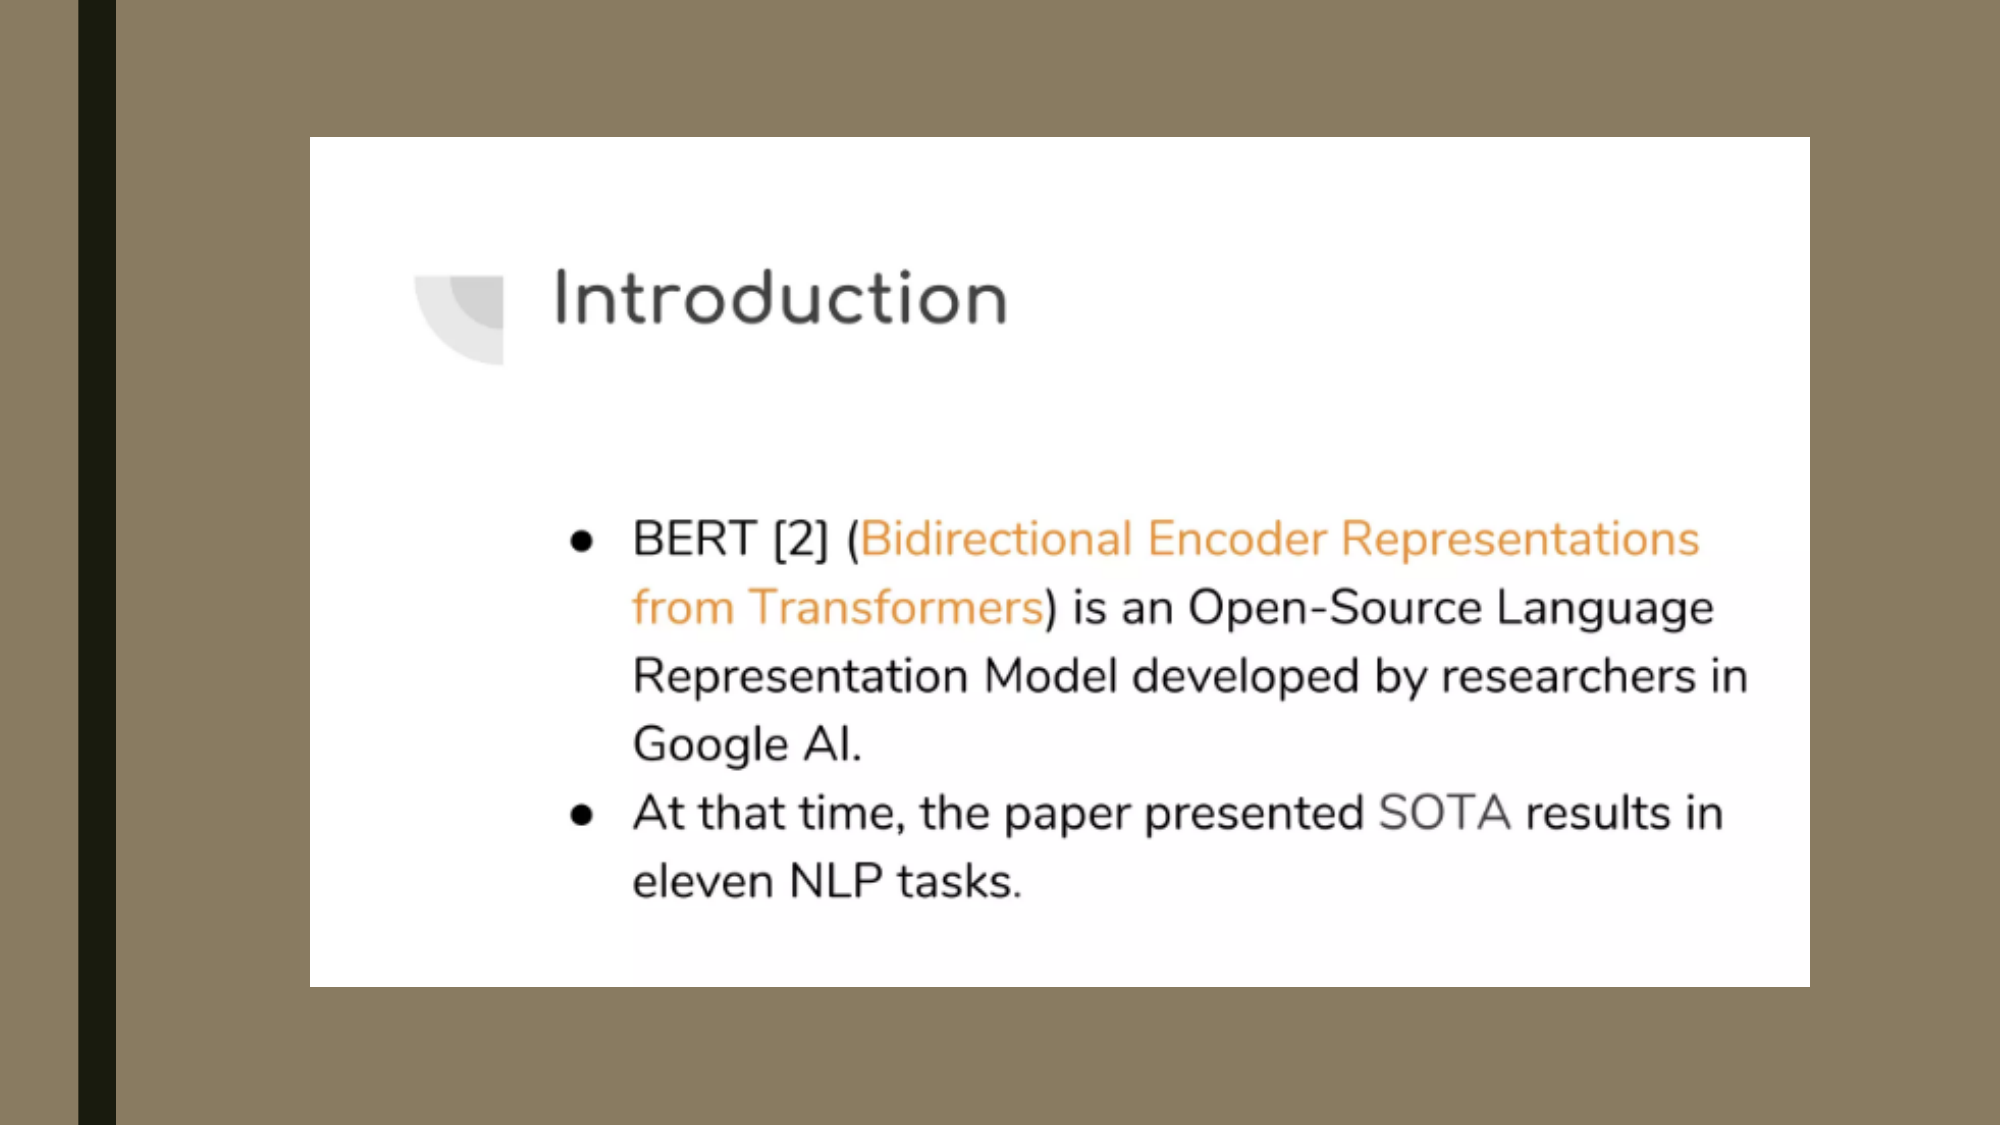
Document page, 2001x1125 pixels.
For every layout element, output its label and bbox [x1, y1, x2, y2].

picture [310, 137, 1810, 988]
